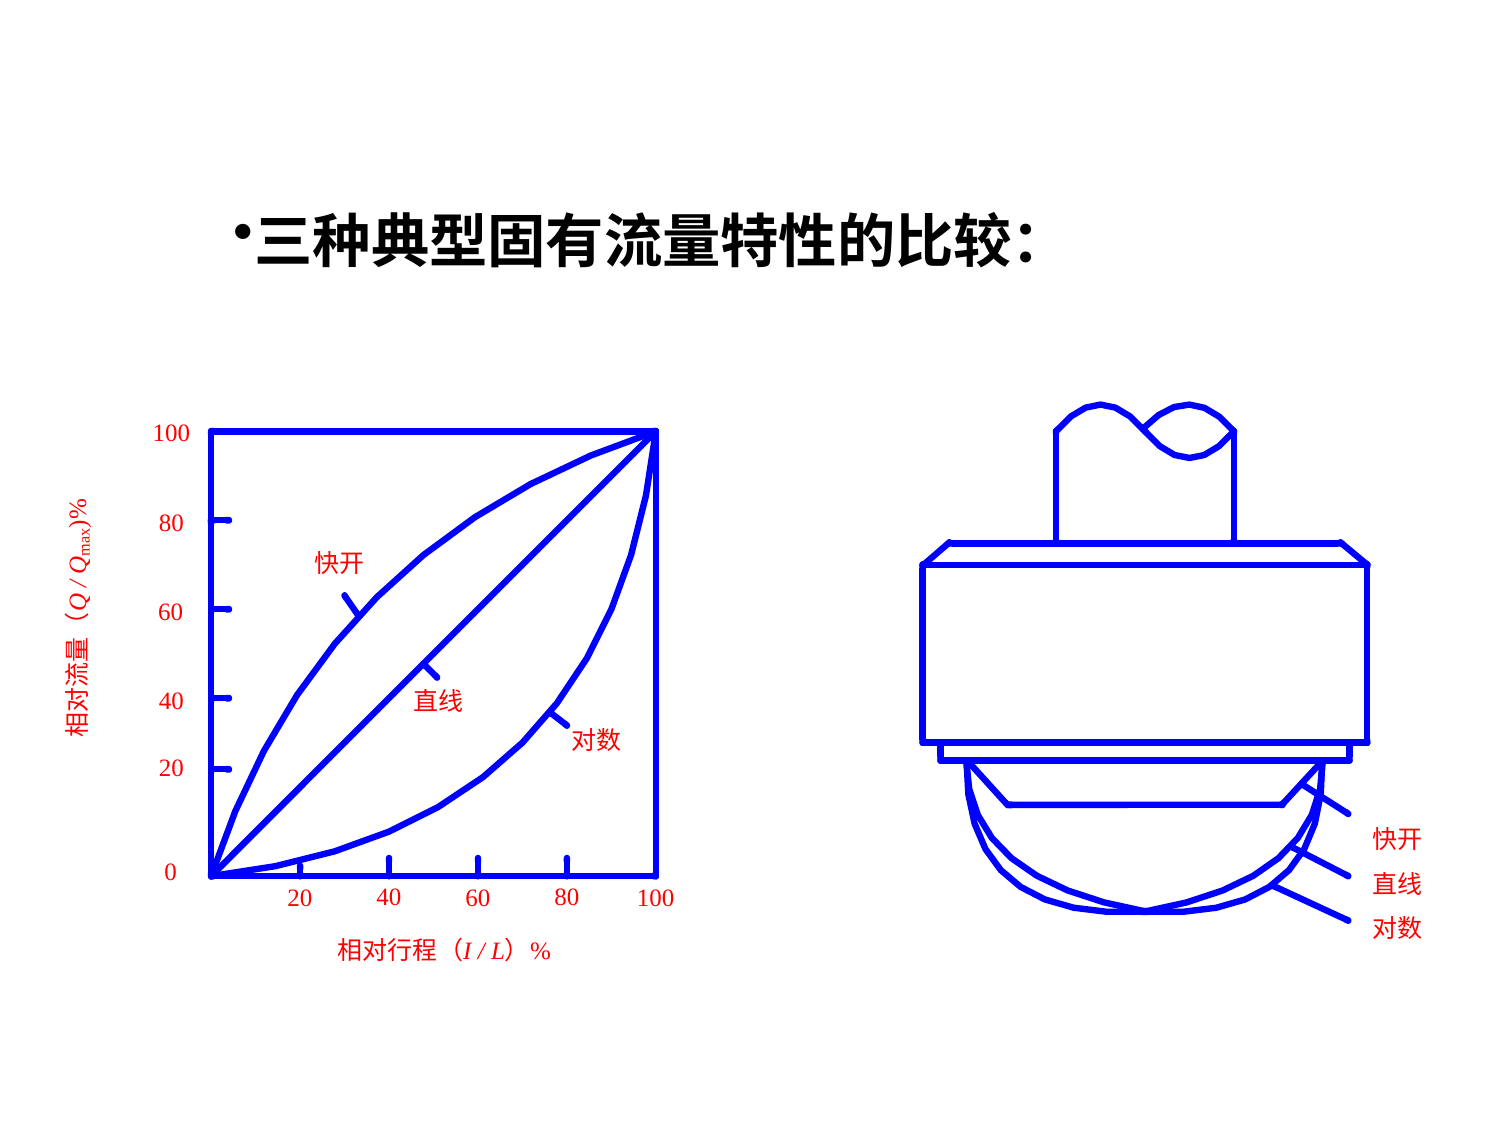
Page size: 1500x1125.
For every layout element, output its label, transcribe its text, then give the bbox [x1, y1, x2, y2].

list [40, 373, 1453, 989]
text_box 三种典型固有流量特性的比较： [219, 182, 1085, 282]
